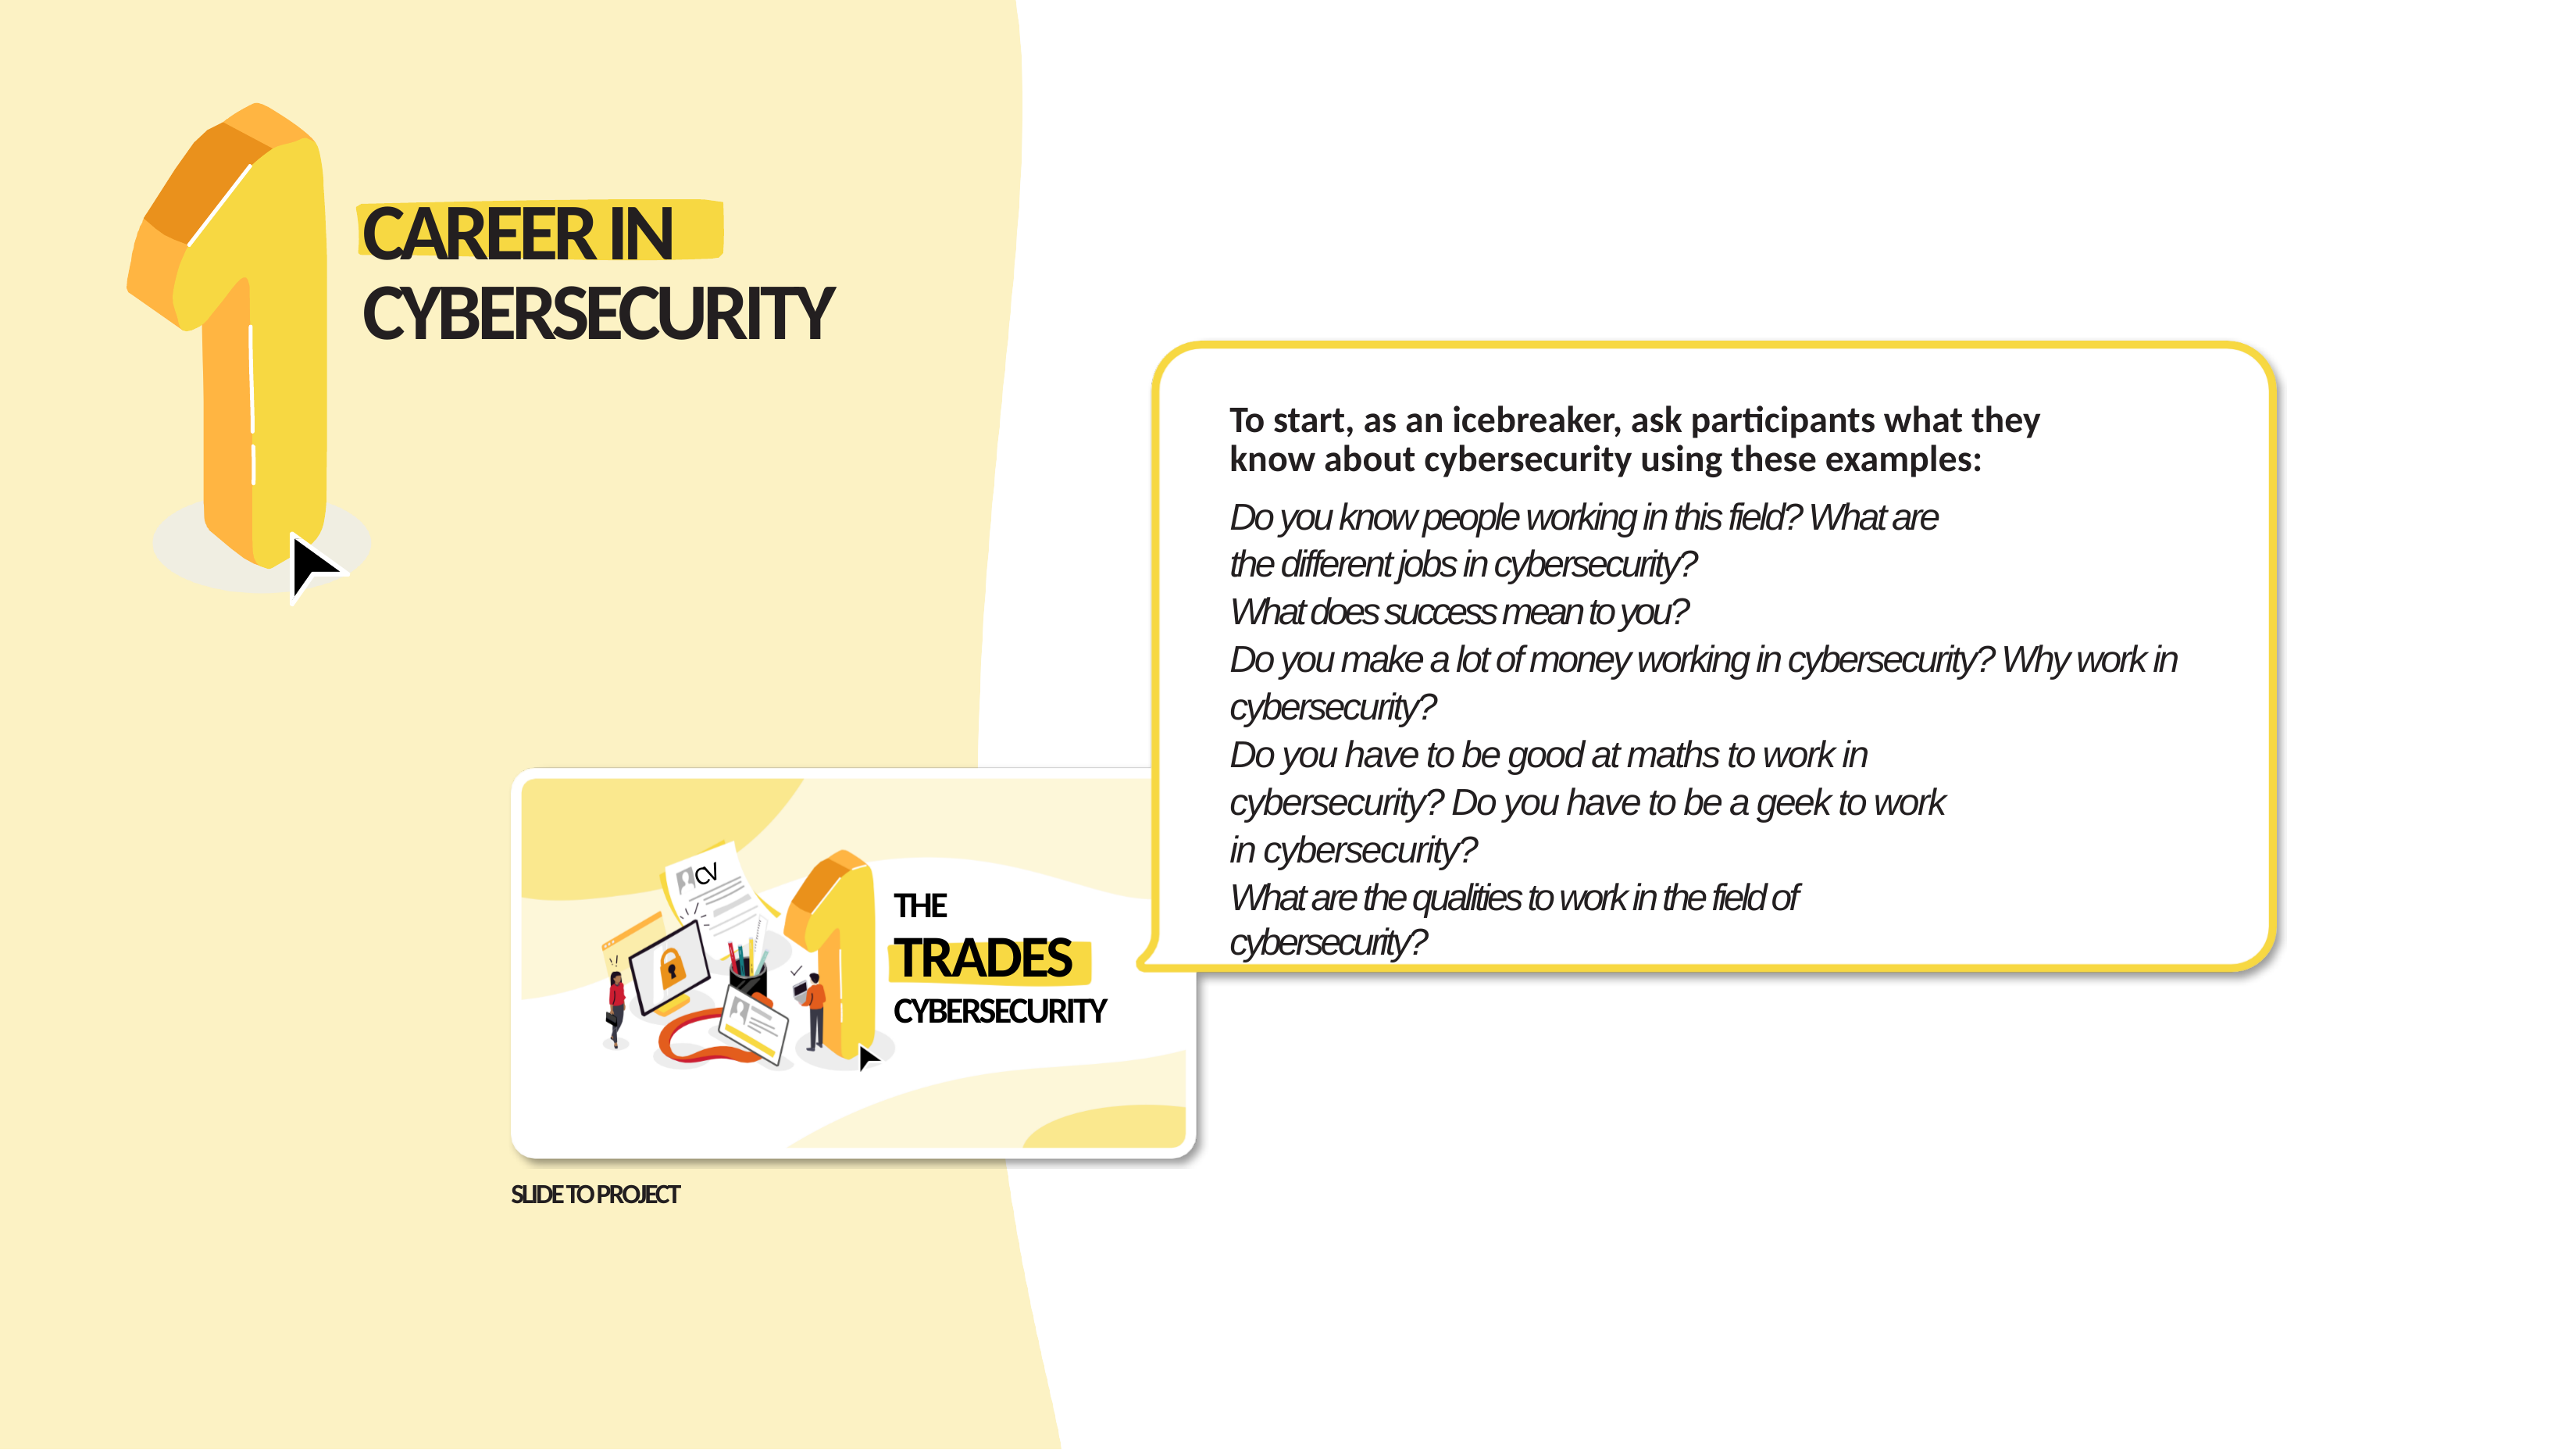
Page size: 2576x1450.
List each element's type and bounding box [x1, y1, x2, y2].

picture [0, 0, 2278, 1450]
